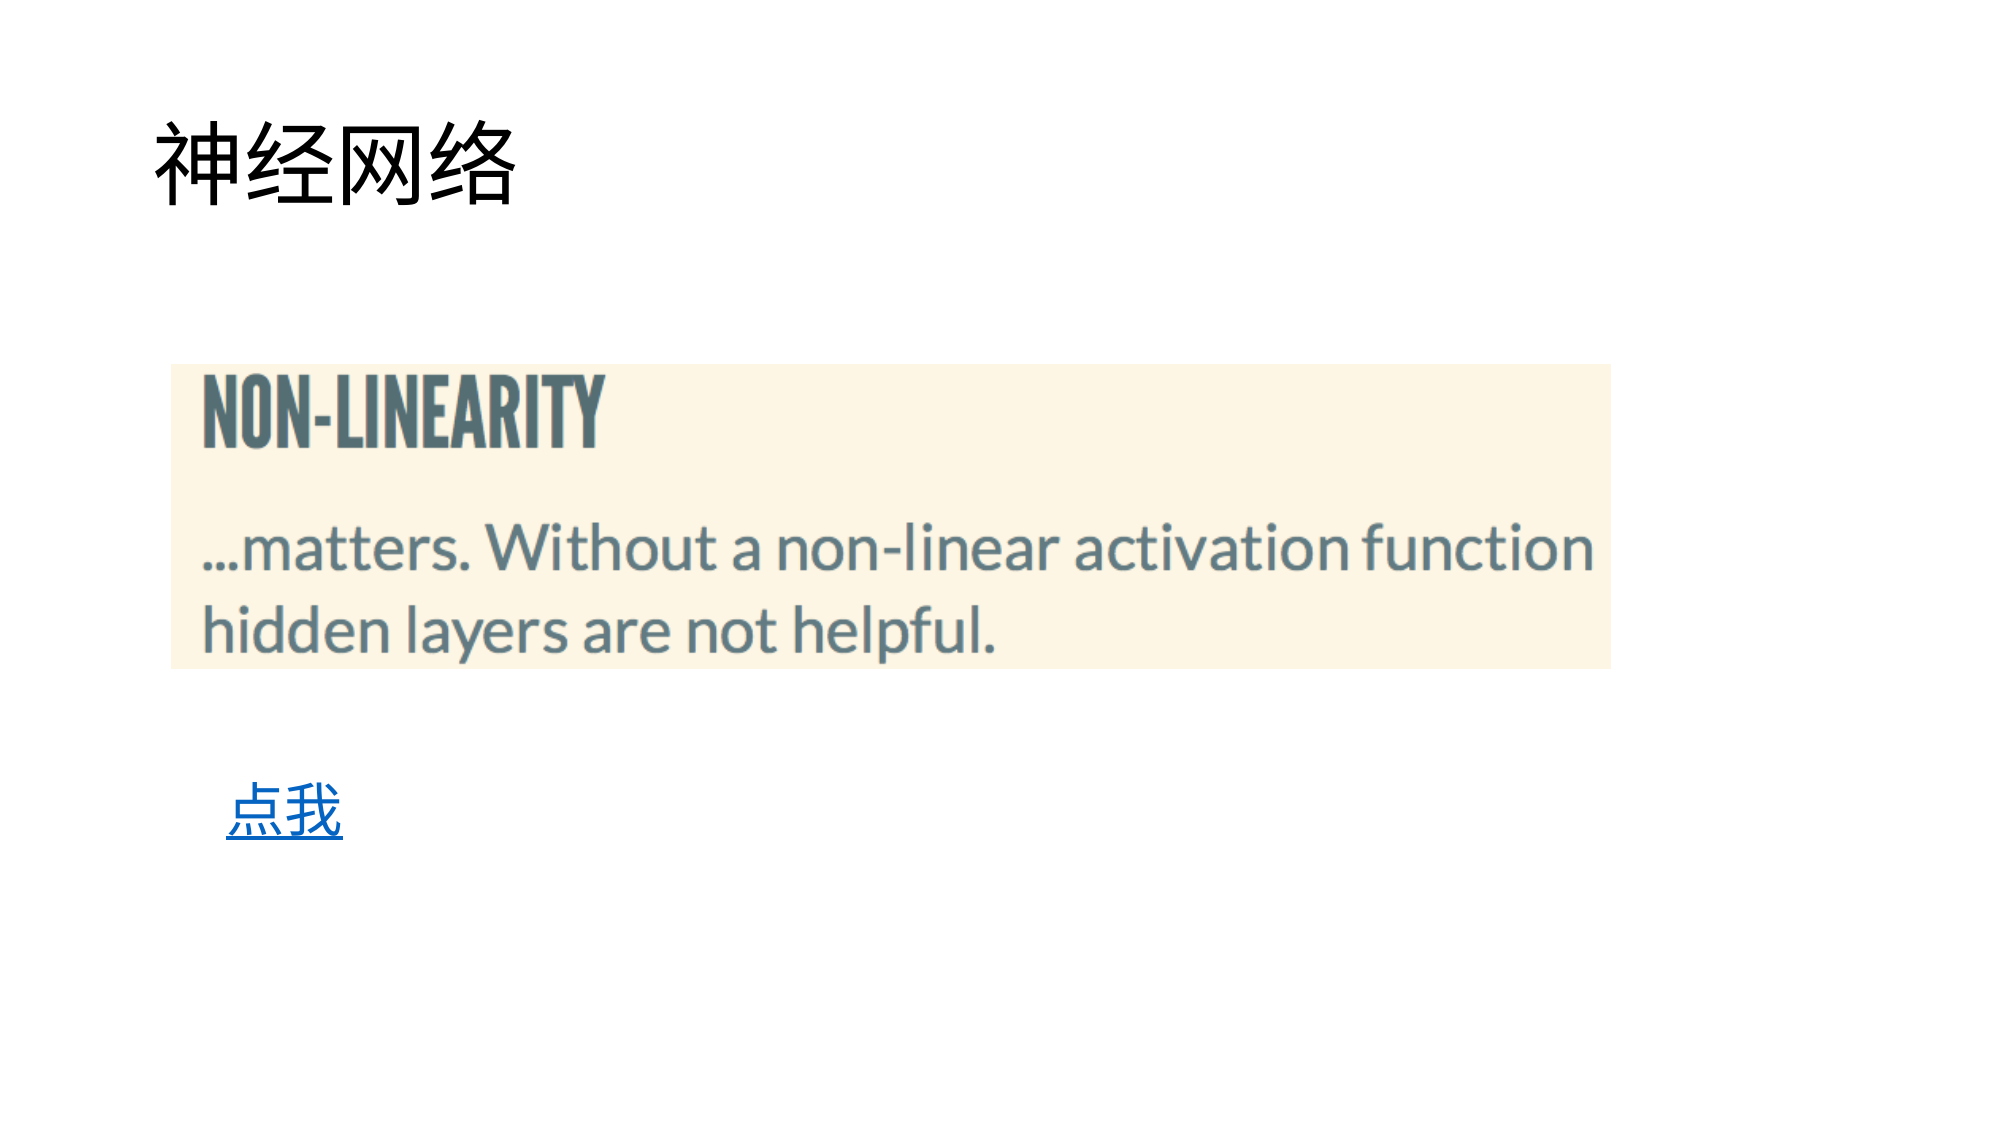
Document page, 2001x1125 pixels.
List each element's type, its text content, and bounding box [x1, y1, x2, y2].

title 神经网络 [137, 59, 1863, 278]
text_box 点我 [211, 765, 358, 865]
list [171, 364, 1610, 669]
